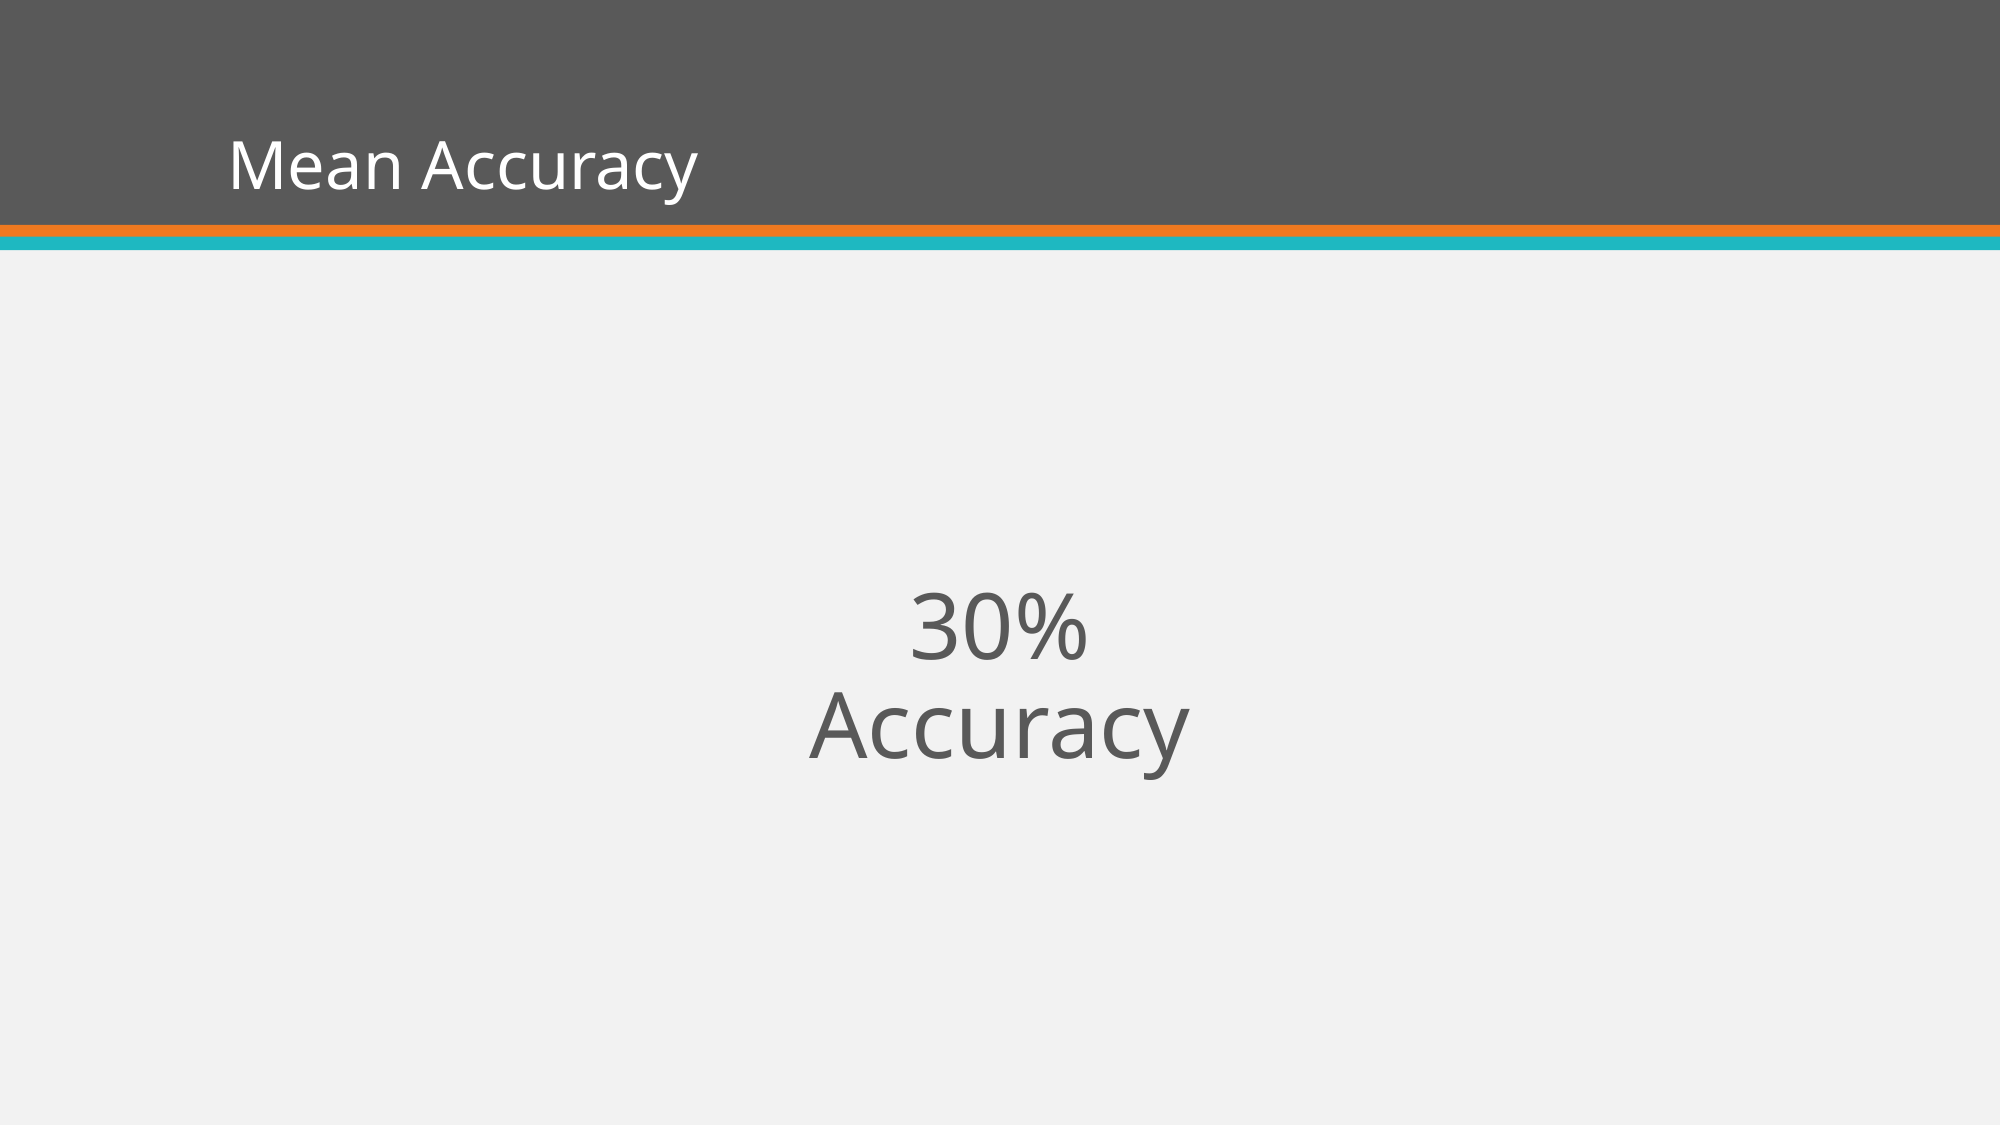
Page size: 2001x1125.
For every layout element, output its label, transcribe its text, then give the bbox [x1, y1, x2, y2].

title Mean Accuracy [212, 41, 1788, 212]
list 30% Accuracy [752, 322, 1248, 1036]
